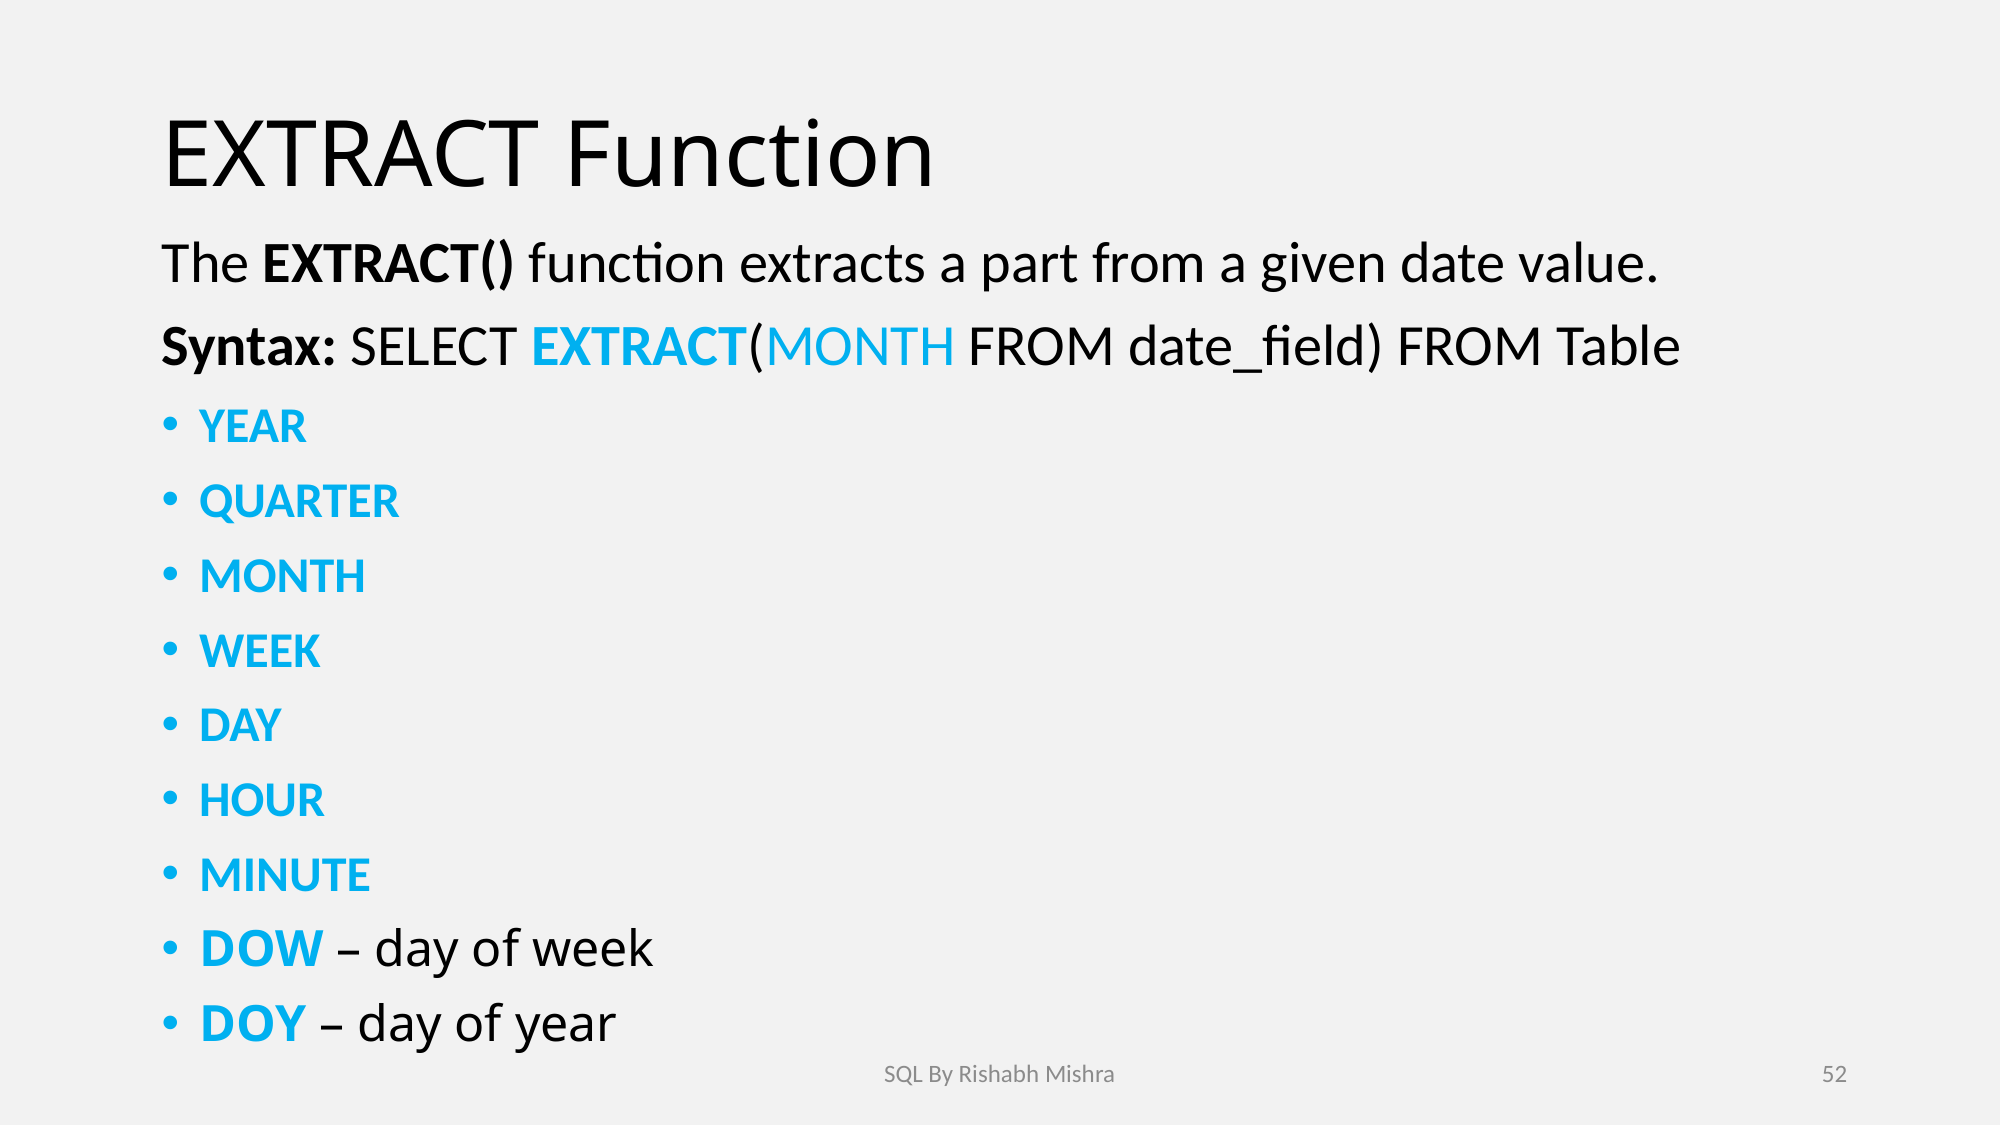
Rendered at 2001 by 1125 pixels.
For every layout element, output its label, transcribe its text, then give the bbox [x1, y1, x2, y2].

slide_number 52 [1412, 1042, 1863, 1103]
title EXTRACT Function [146, 50, 1863, 224]
list The EXTRACT() function extracts a part from a given date value. Syntax: SELECT EXTRACT(MONTH FROM date_field) FROM Table YEAR QUARTER MONTH WEEK DAY HOUR MINUTE DOW – day of week DOY – day of year [146, 224, 1909, 1075]
footer SQL By Rishabh Mishra [662, 1042, 1338, 1103]
